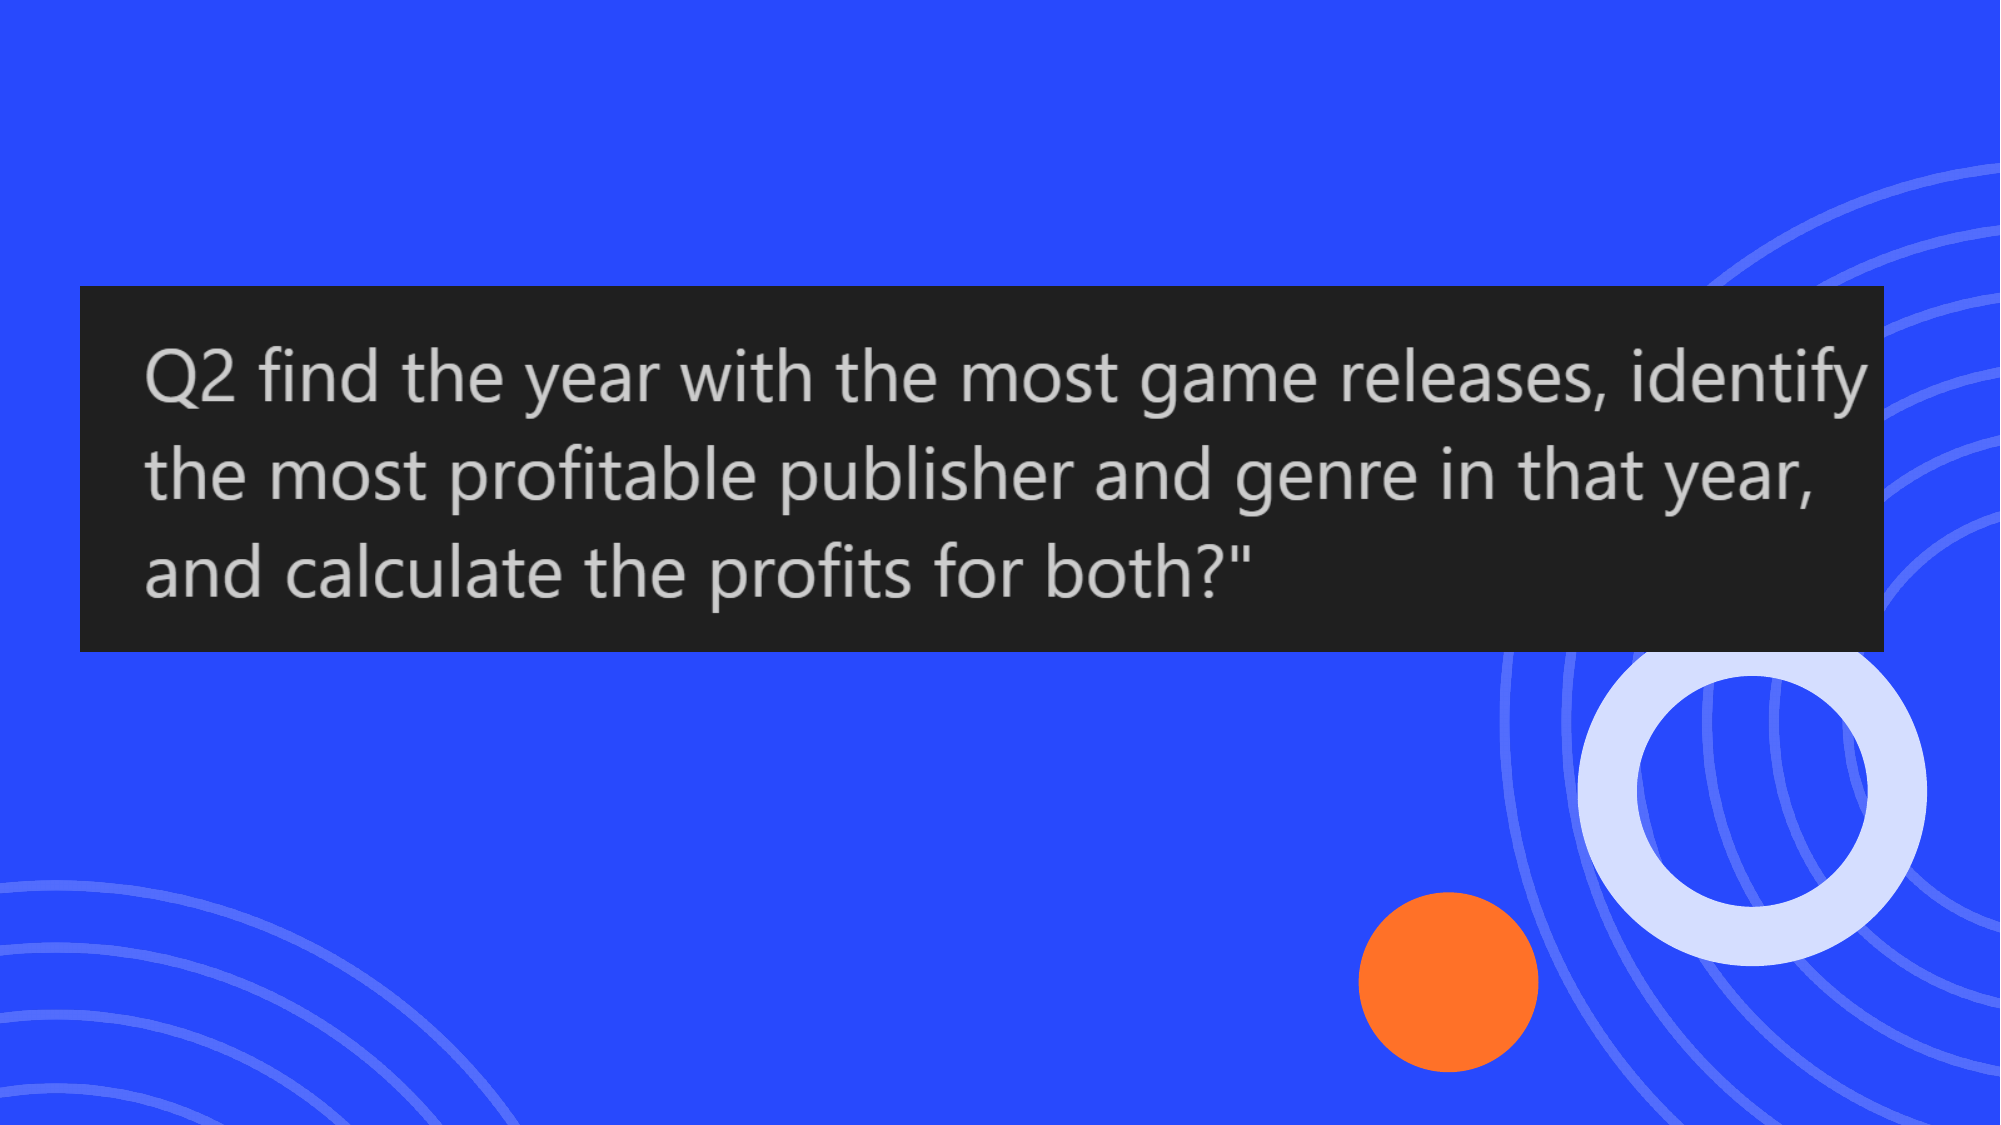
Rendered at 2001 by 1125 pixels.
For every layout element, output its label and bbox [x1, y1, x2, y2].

picture [0, 880, 619, 1125]
picture [80, 159, 2000, 1125]
